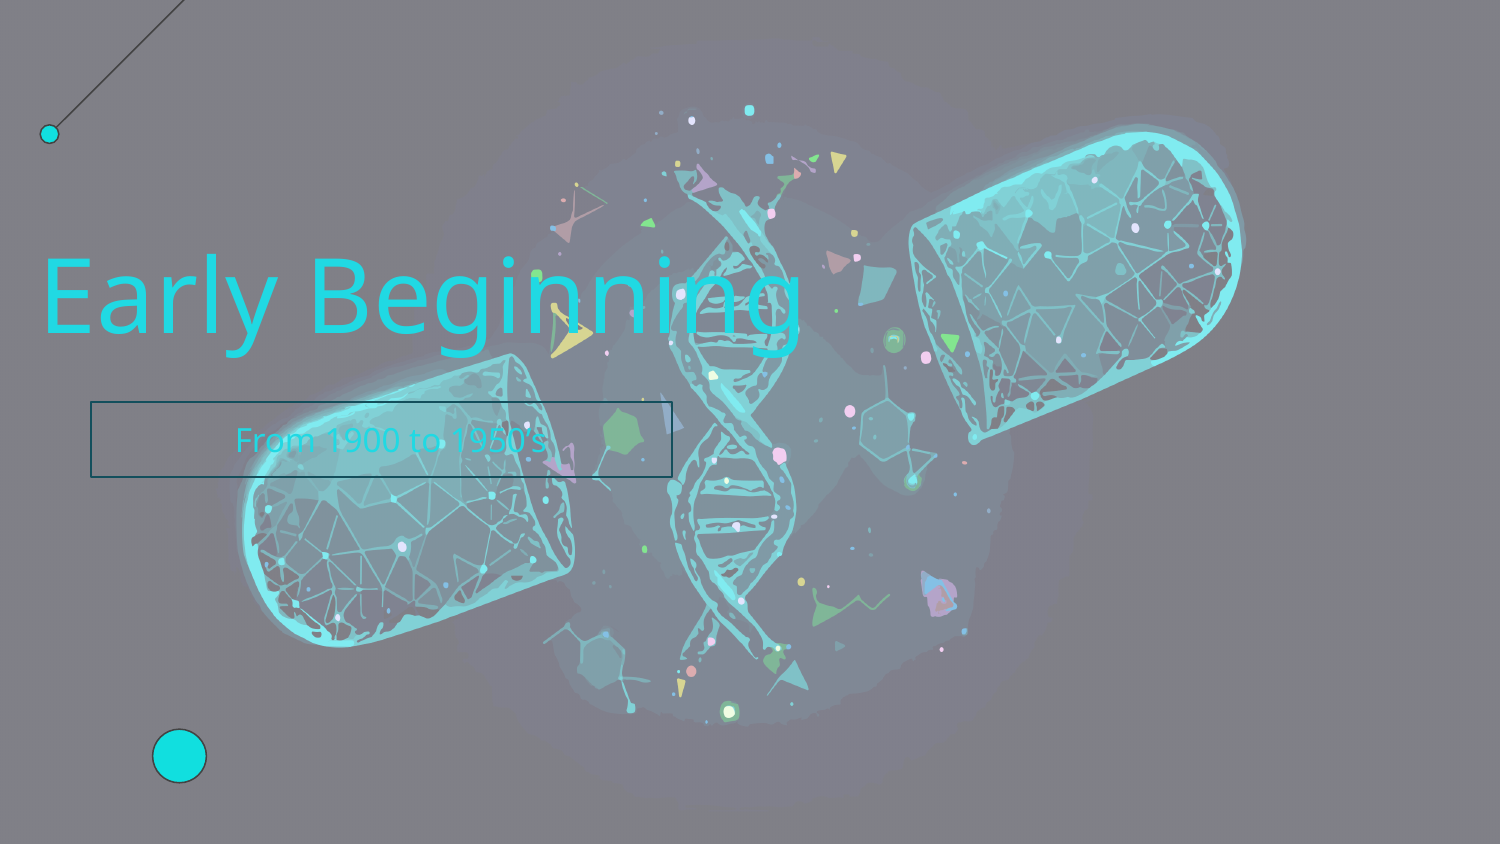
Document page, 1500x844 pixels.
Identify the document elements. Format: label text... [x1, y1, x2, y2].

title Early Beginning [23, 129, 999, 455]
subtitle From 1900 to 1950’s [90, 401, 673, 478]
list What is an allele? a) An additional chromosome. b) A specialized cell type. c) A variant of a gene that can influence some trait. What is genotype? a) The process of cell division. b) The basic structure of a chromosome. c) The complete set of genetic material [0, 0, 1500, 844]
